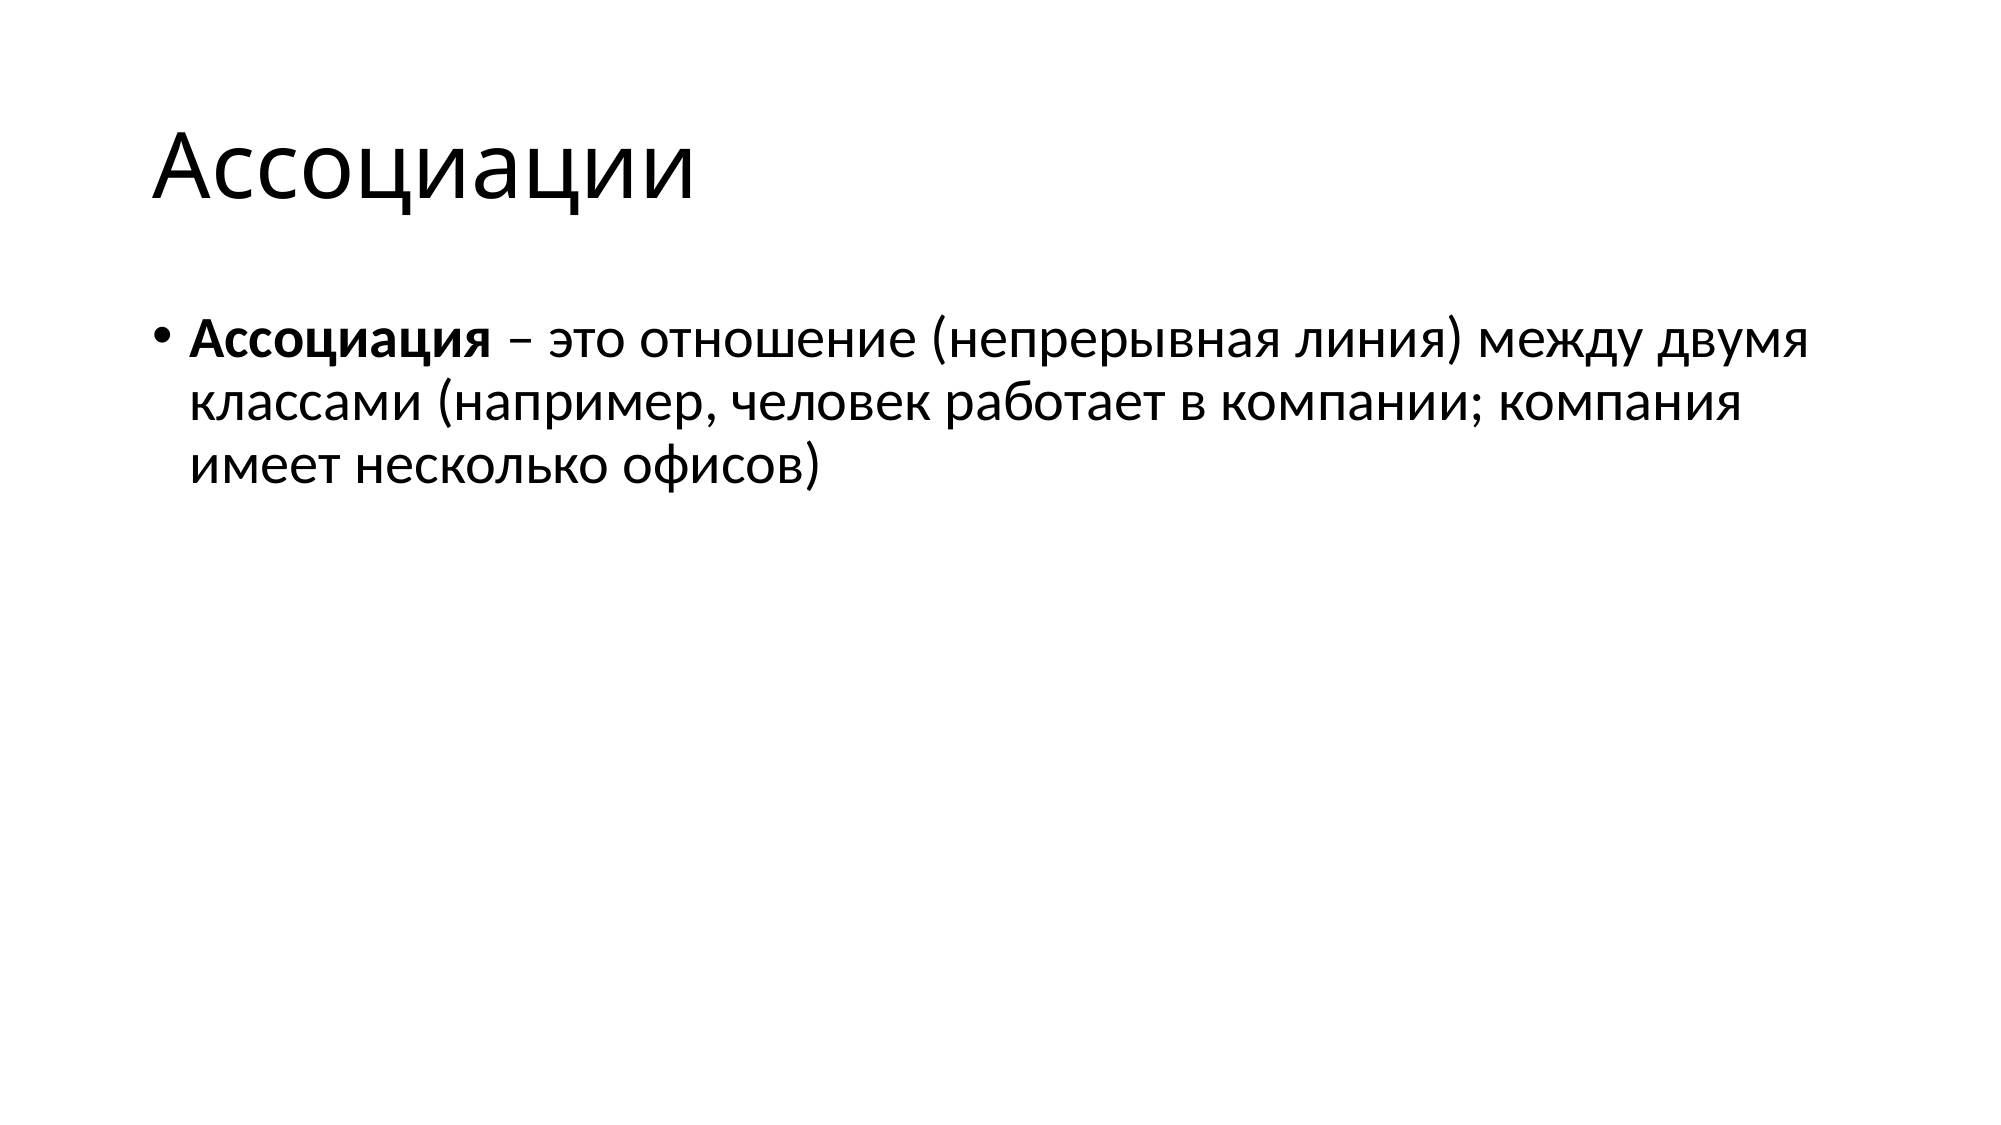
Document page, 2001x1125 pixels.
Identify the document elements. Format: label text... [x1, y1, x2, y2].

list Ассоциация – это отношение (непрерывная линия) между двумя классами (например, человек работает в компании; компания имеет несколько офисов) [137, 299, 1863, 1014]
title Ассоциации [137, 59, 1863, 278]
